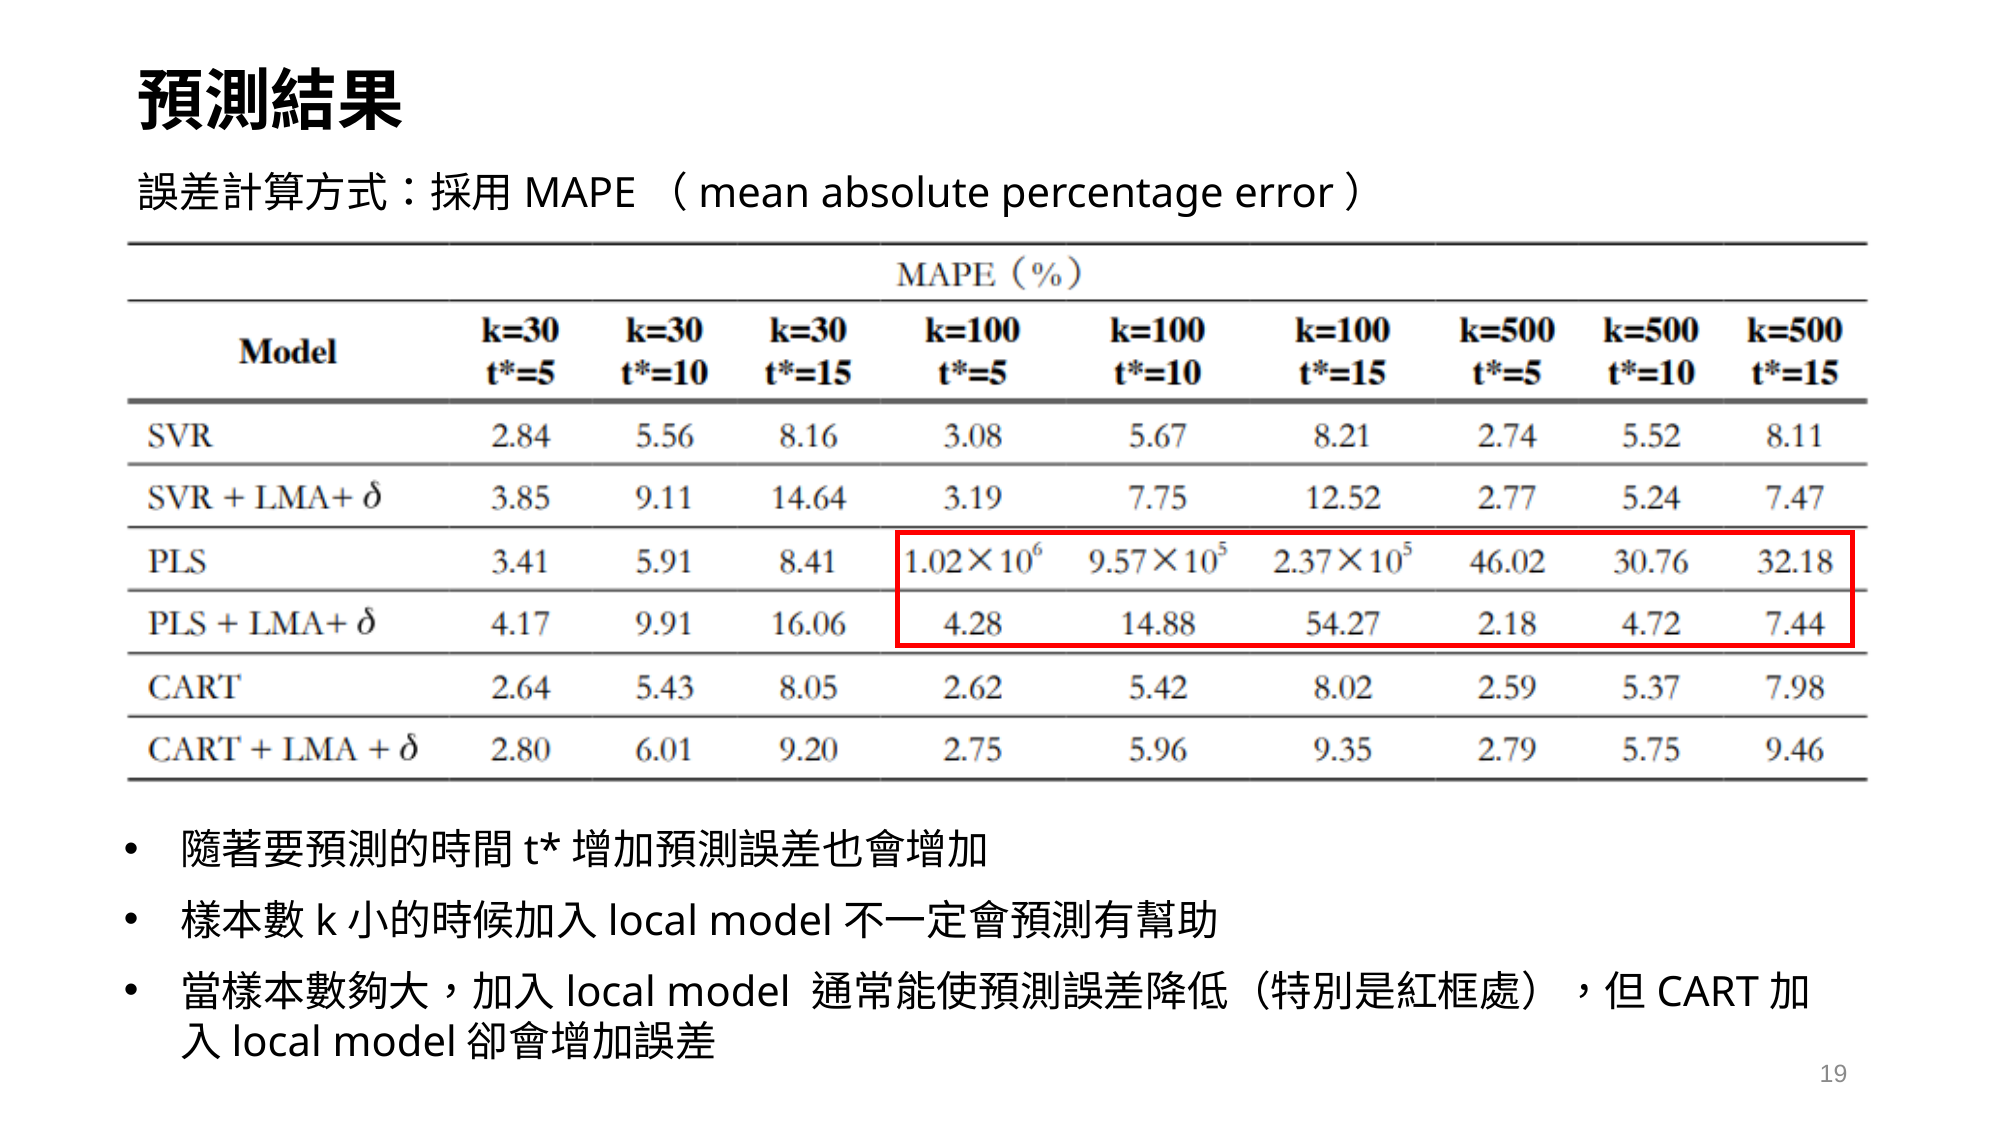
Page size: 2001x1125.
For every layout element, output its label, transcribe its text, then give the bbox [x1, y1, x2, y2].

text_box 預測結果 [122, 50, 1879, 146]
picture [120, 236, 1876, 786]
slide_number 19 [1412, 1042, 1863, 1103]
text_box 誤差計算方式：採用MAPE（mean absolute percentage error） [122, 158, 1880, 237]
text_box 隨著要預測的時間t*增加預測誤差也會增加 樣本數k小的時候加入local model不一定會預測有幫助 當樣本數夠大，加入local model 通常能使預測誤差降低（特別是紅框處），但CART加入local model卻會增加誤差 [108, 815, 1866, 1075]
